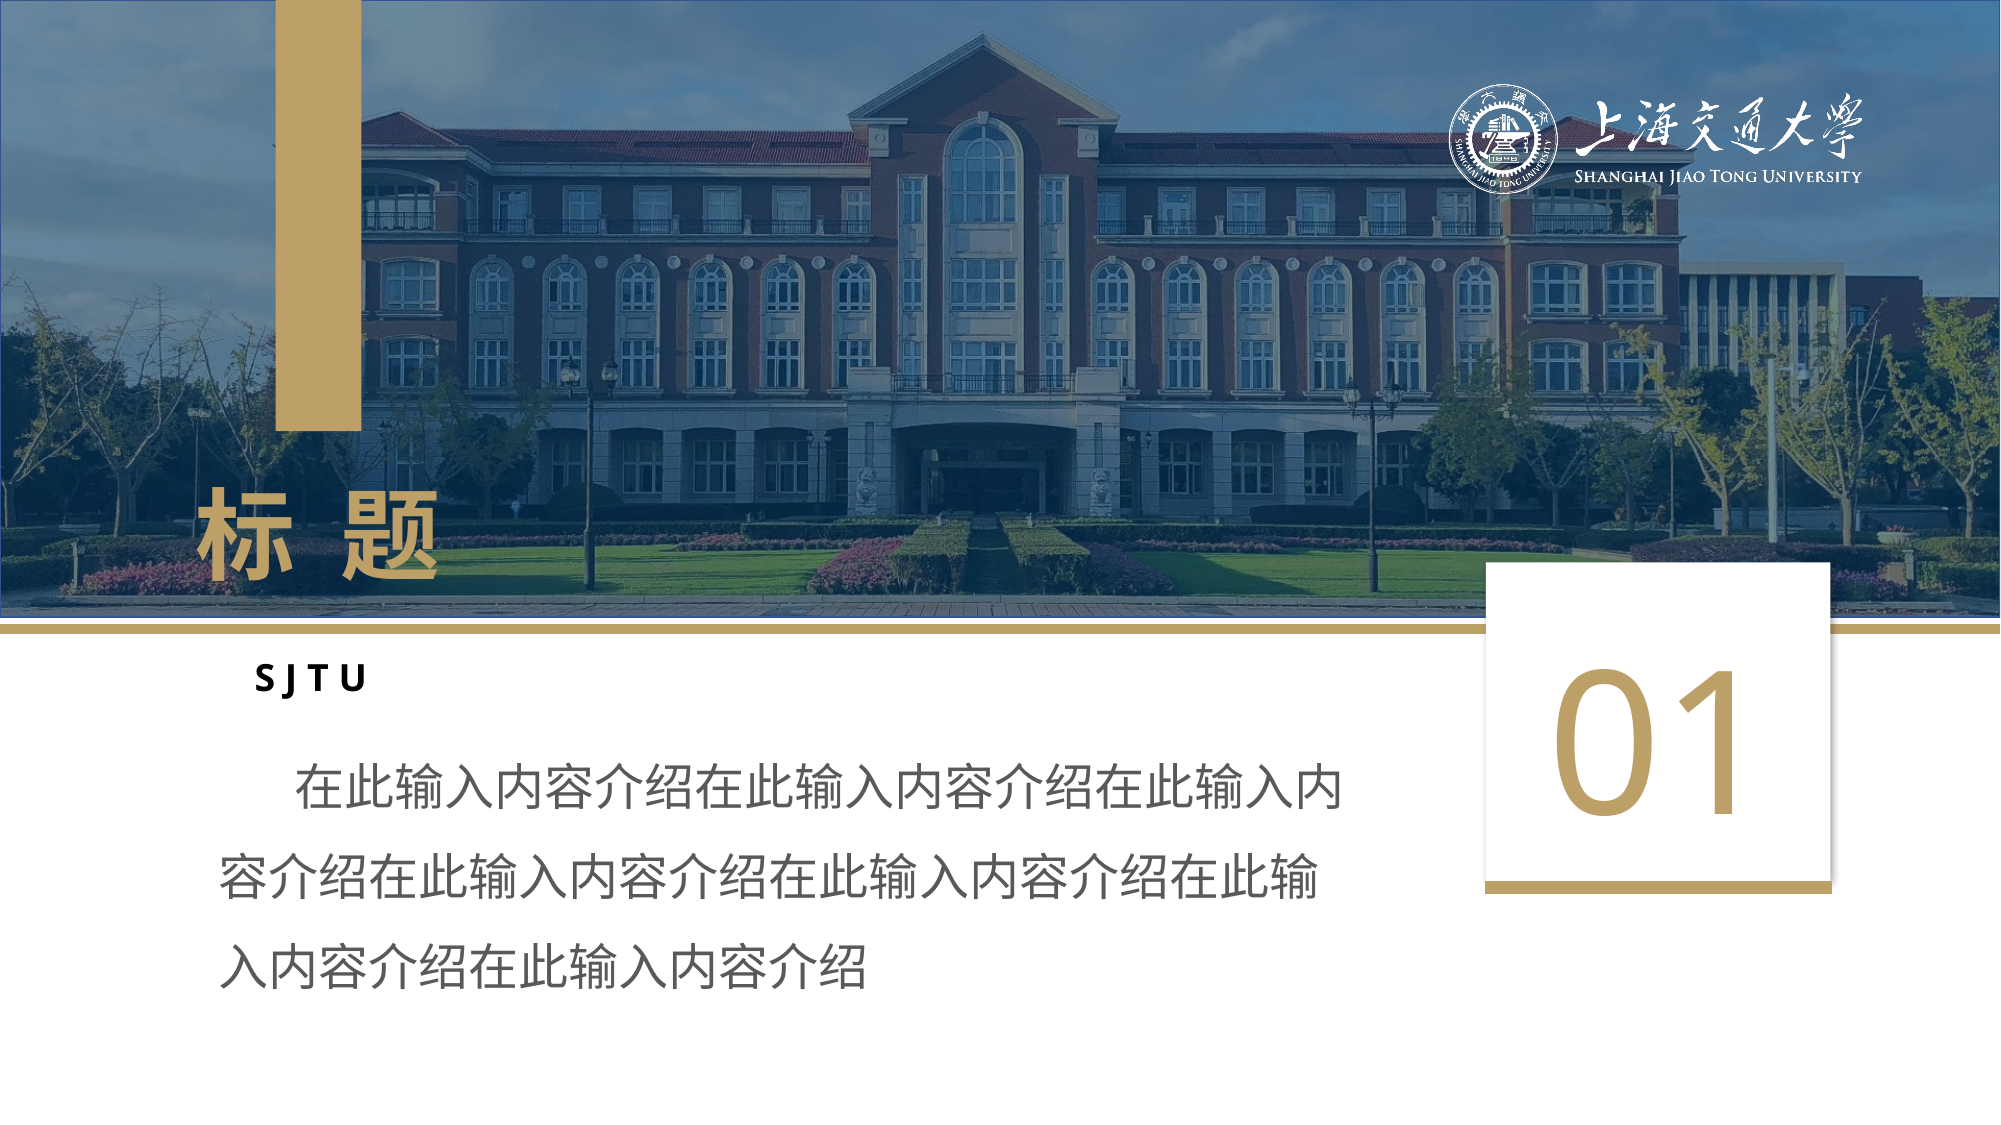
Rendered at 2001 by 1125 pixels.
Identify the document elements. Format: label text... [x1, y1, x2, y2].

text_box 标 题 [195, 485, 567, 594]
picture [1, 1, 1999, 616]
text_box 在此输入内容介绍在此输入内容介绍在此输入内容介绍在此输入内容介绍在此输入内容介绍在此输入内容介绍在此输入内容介绍 [181, 725, 1361, 996]
text_box 01 [1532, 606, 1819, 952]
